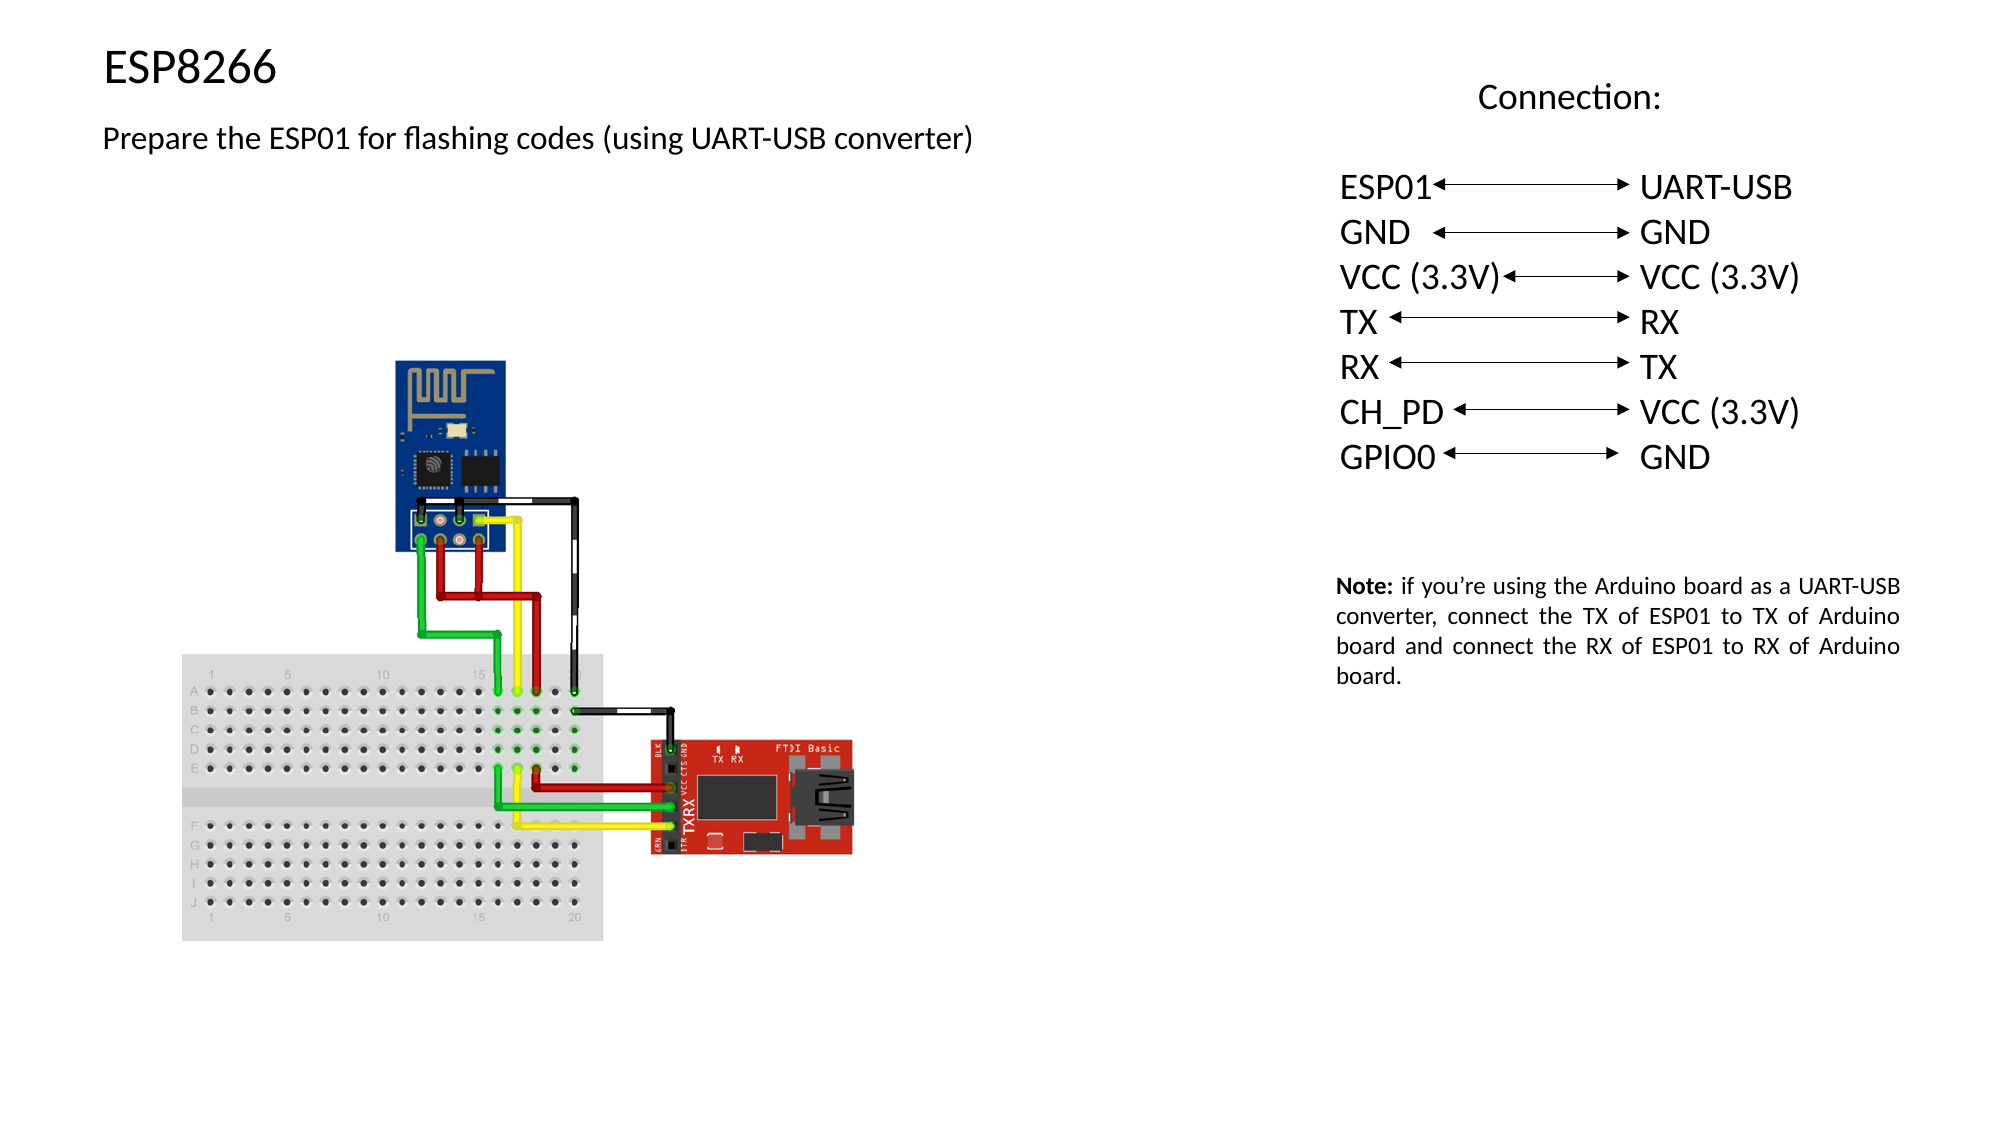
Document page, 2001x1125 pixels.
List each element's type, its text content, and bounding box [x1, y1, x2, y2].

text_box Note: if you’re using the Arduino board as a UART-USB converter, connect the TX of ESP01 to TX of Arduino board and connect the RX of ESP01 to RX of Arduino board. [1321, 562, 1917, 697]
text_box Connection: ESP01 UART-USB GND GND VCC (3.3V) VCC (3.3V) TX RX RX TX CH_PD VCC (3.3V) GPIO0 GND [1325, 64, 1816, 484]
picture [134, 334, 855, 950]
text_box Prepare the ESP01 for flashing codes (using UART-USB converter) [87, 108, 1115, 164]
text_box ESP8266 [88, 26, 293, 102]
